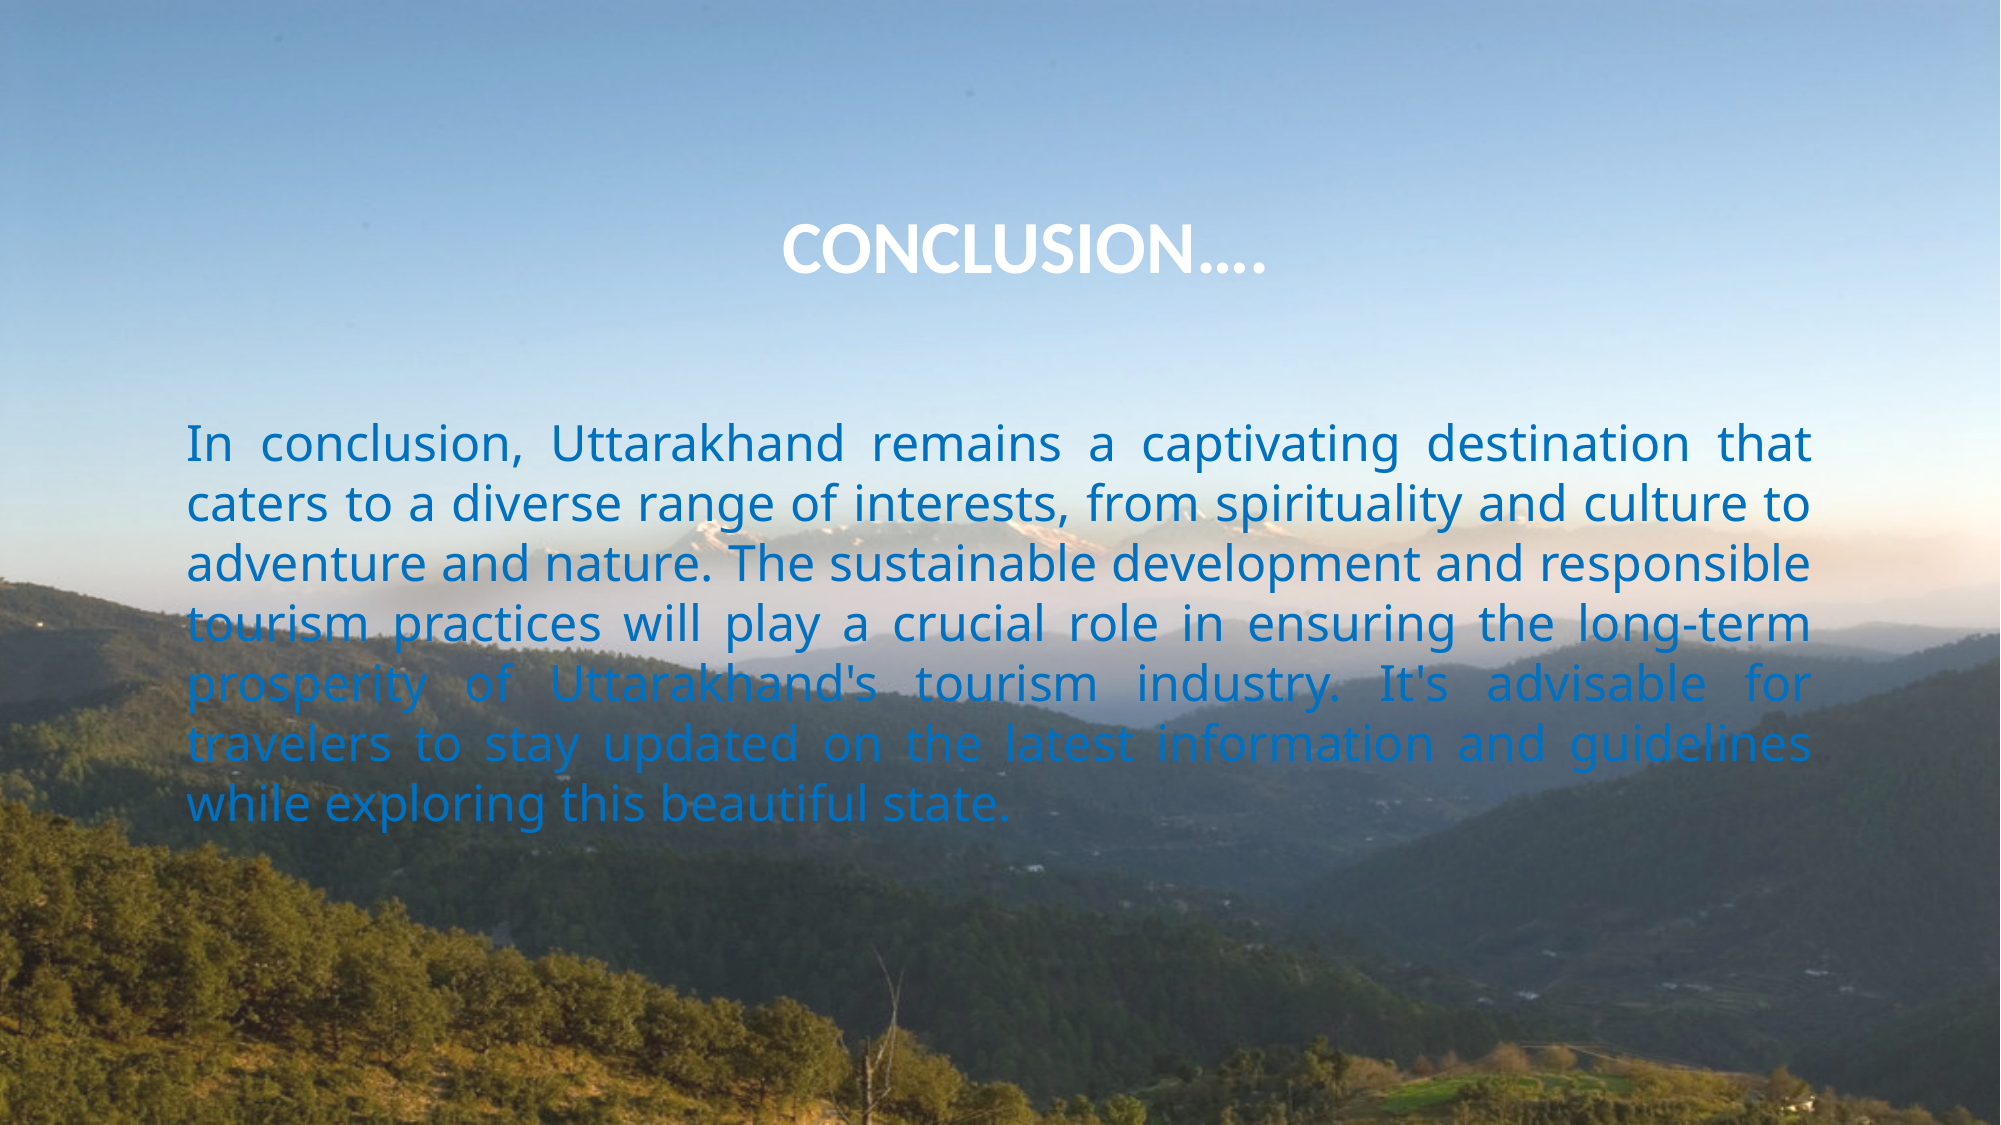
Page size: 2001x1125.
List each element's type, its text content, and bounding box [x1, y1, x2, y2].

text_box CONCLUSION…. [767, 191, 1428, 341]
text_box In conclusion, Uttarakhand remains a captivating destination that caters to a diverse range of interests, from spirituality and culture to adventure and nature. The sustainable development and responsible tourism practices will play a crucial role in ensuring the long-term prosperity of Uttarakhand's tourism industry. It's advisable for travelers to stay updated on the latest information and guidelines while exploring this beautiful state. [172, 404, 1828, 840]
